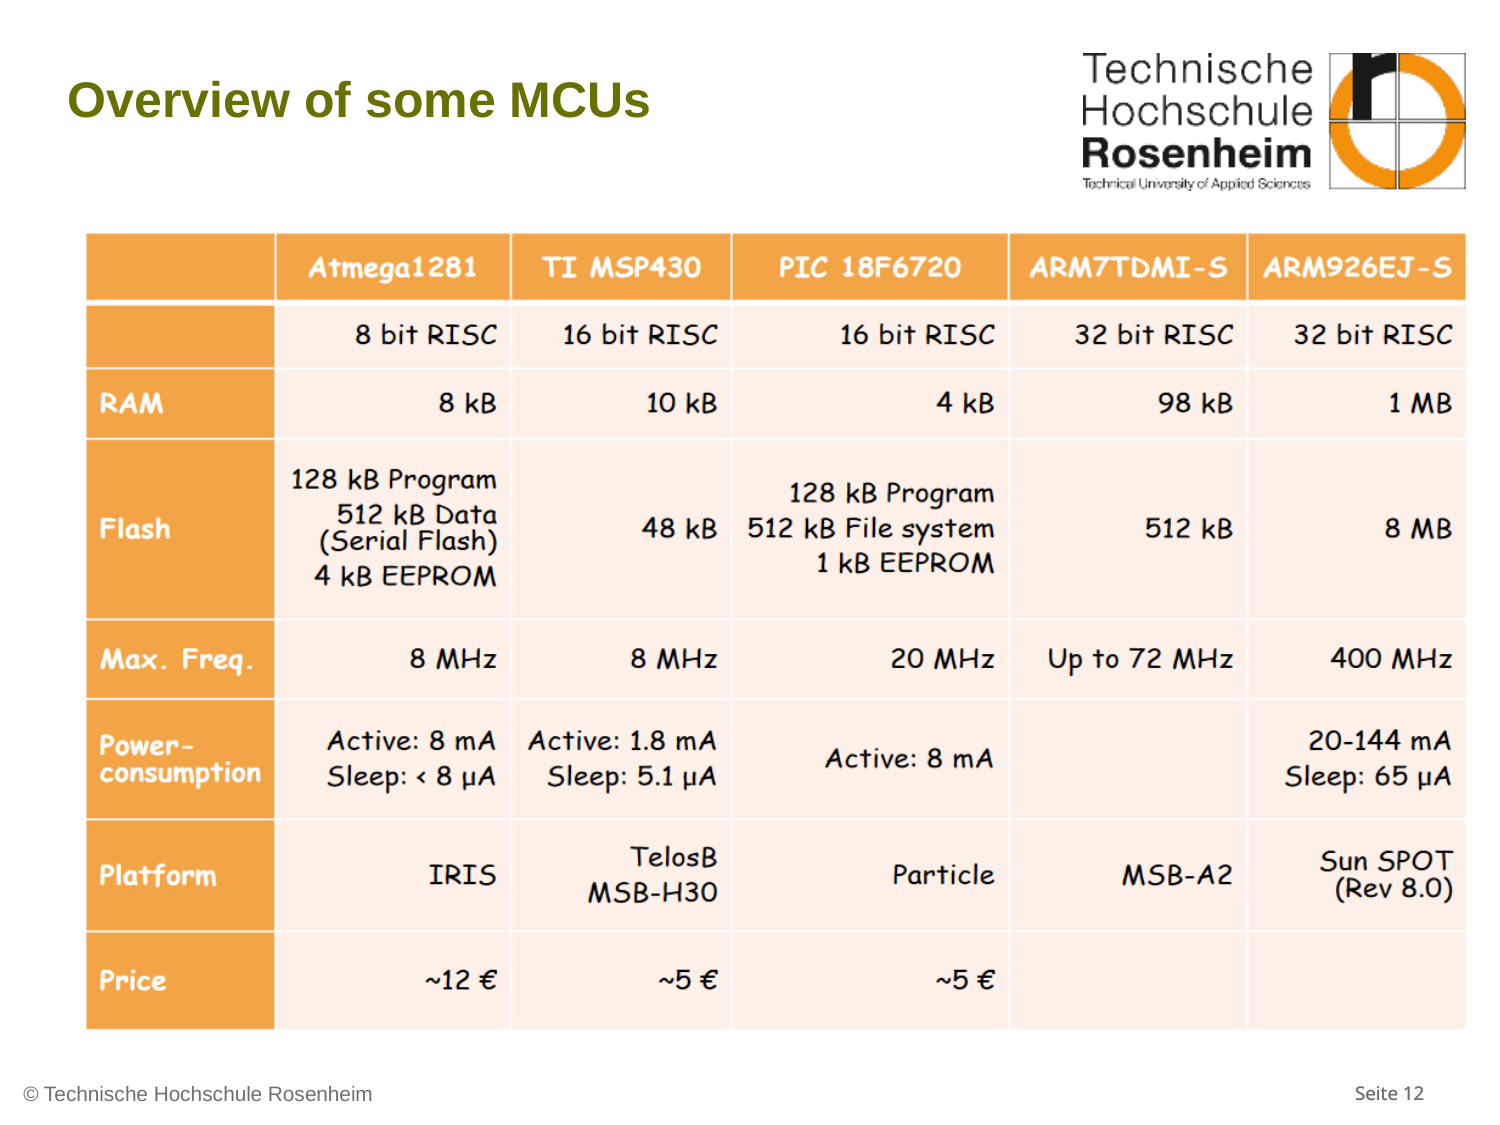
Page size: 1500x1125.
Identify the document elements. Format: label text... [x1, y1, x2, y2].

title Overview of some MCUs [53, 59, 1050, 200]
picture [965, 53, 1466, 191]
picture [52, 224, 1476, 1045]
